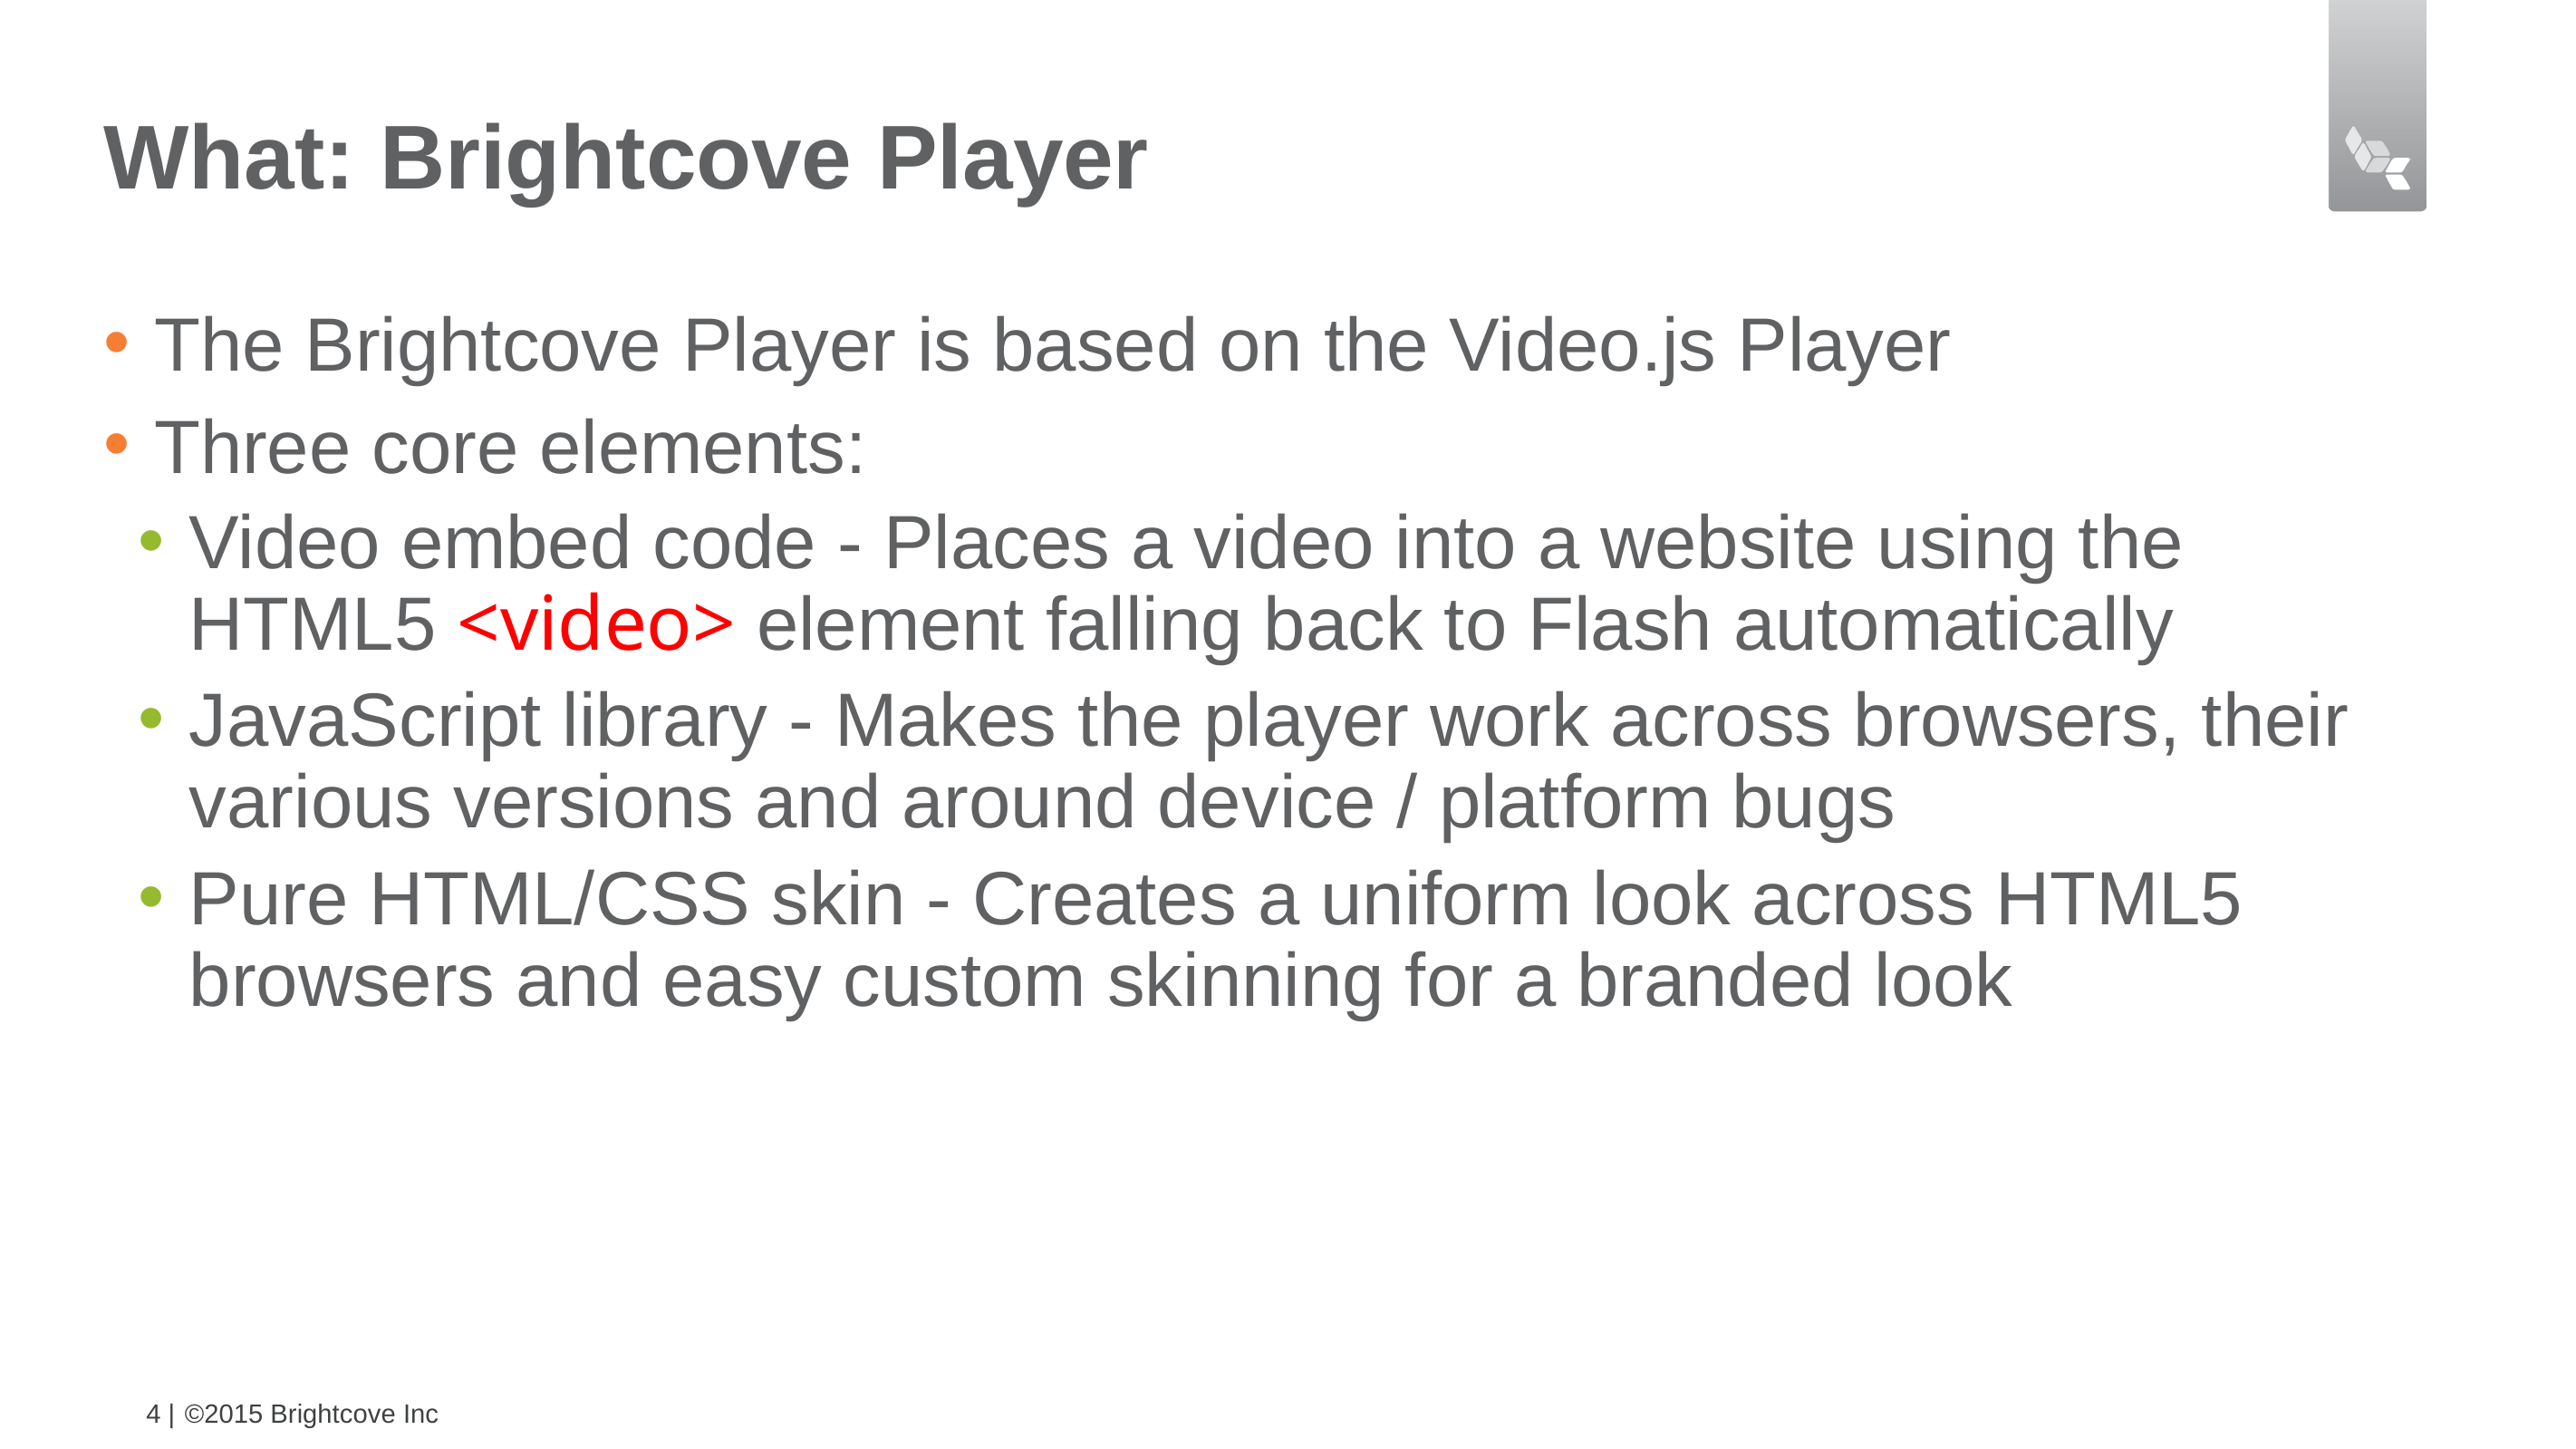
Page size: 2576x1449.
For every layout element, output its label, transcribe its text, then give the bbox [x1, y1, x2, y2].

list The Brightcove Player is based on the Video.js Player Three core elements: Video embed code - Places a video into a website using the HTML5 <video> element falling back to Flash automatically JavaScript library - Makes the player work across browsers, their various versions and around device / platform bugs Pure HTML/CSS skin - Creates a uniform look across HTML5 browsers and easy custom skinning for a branded look [80, 284, 2441, 1302]
title What: Brightcove Player [80, 44, 2270, 260]
slide_number 4 | [88, 1374, 189, 1449]
footer ©2015 Brightcove Inc [189, 1374, 988, 1449]
